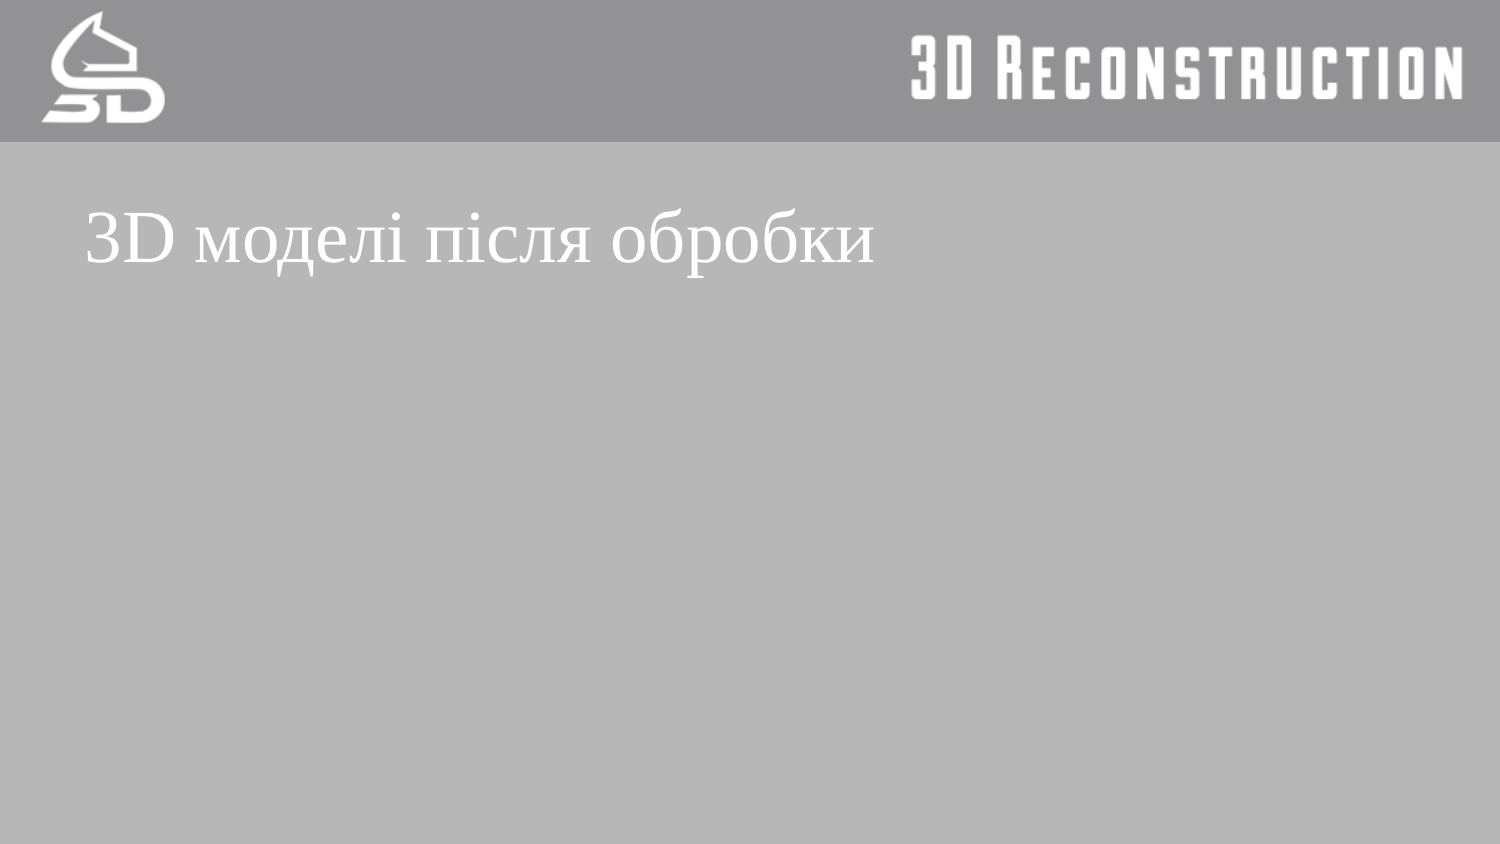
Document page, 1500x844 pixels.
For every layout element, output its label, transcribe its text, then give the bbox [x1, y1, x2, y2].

picture [0, 0, 1500, 142]
text_box 3D моделі після обробки [69, 172, 1113, 256]
